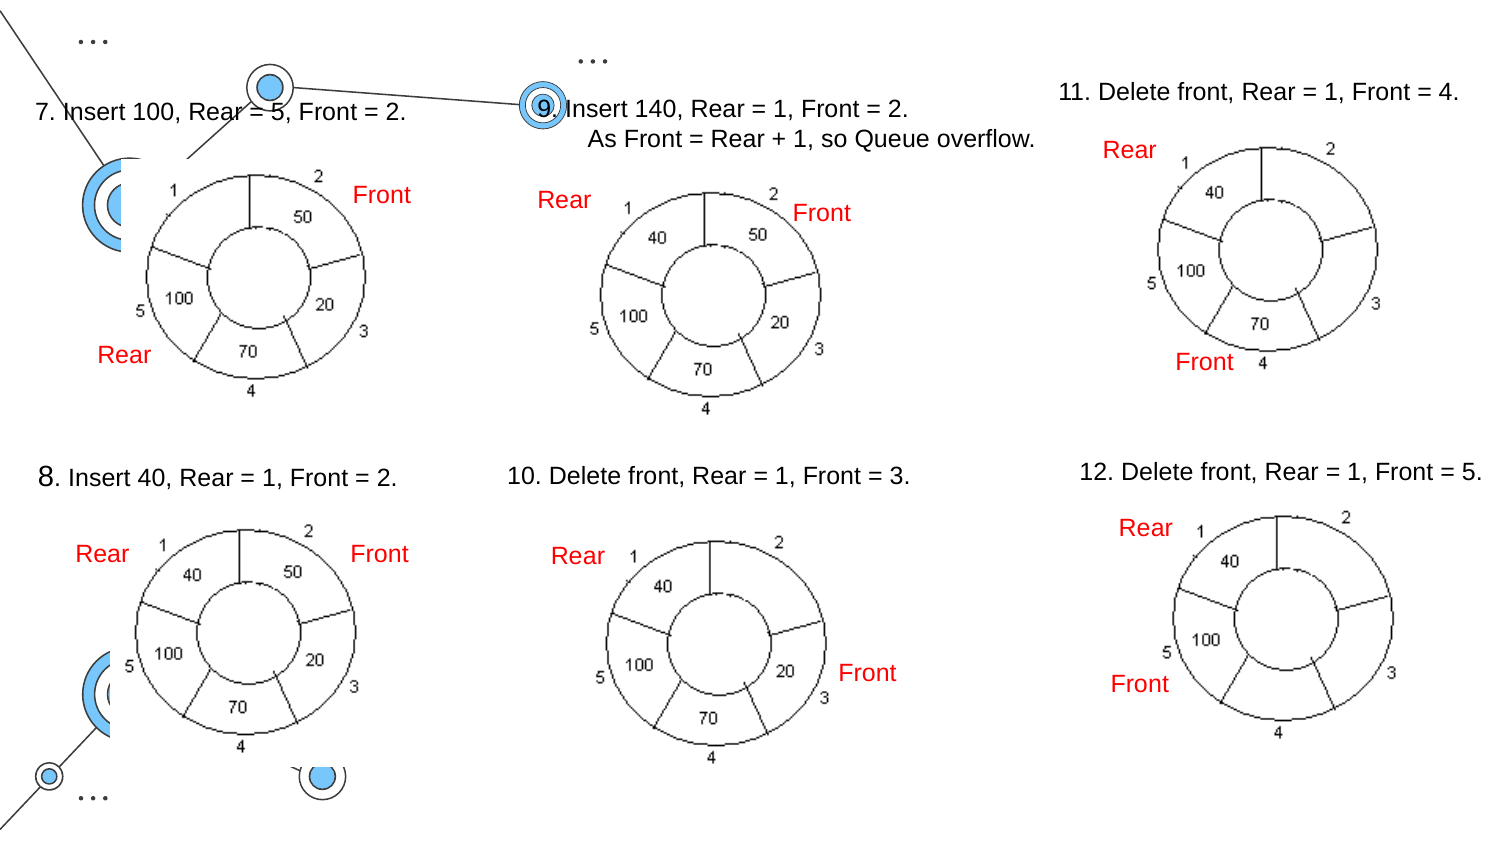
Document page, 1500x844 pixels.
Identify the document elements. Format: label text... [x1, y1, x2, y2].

text_box 9. Insert 140, Rear = 1, Front = 2. As Front = Rear + 1, so Queue overflow. [522, 85, 1074, 161]
picture [110, 520, 374, 767]
text_box 12. Delete front, Rear = 1, Front = 5. [1064, 447, 1500, 493]
text_box 11. Delete front, Rear = 1, Front = 4. [1043, 67, 1480, 113]
text_box Front [402, 170, 463, 216]
text_box Rear [536, 531, 568, 578]
text_box 7. Insert 100, Rear = 5, Front = 2. [20, 87, 512, 133]
text_box 8. Insert 40, Rear = 1, Front = 2. [23, 449, 466, 500]
text_box 10. Delete front, Rear = 1, Front = 3. [492, 451, 997, 497]
picture [573, 522, 849, 778]
picture [1122, 129, 1402, 386]
text_box Rear [60, 529, 105, 576]
text_box Rear [1088, 125, 1213, 171]
text_box Front [852, 649, 949, 695]
text_box Rear [82, 330, 115, 377]
text_box Rear [1103, 503, 1130, 549]
text_box Front [843, 188, 909, 235]
text_box Rear [522, 176, 636, 222]
text_box Front [1095, 660, 1130, 706]
picture [1135, 497, 1424, 753]
picture [120, 158, 397, 408]
text_box Front [378, 529, 461, 576]
picture [575, 183, 839, 430]
